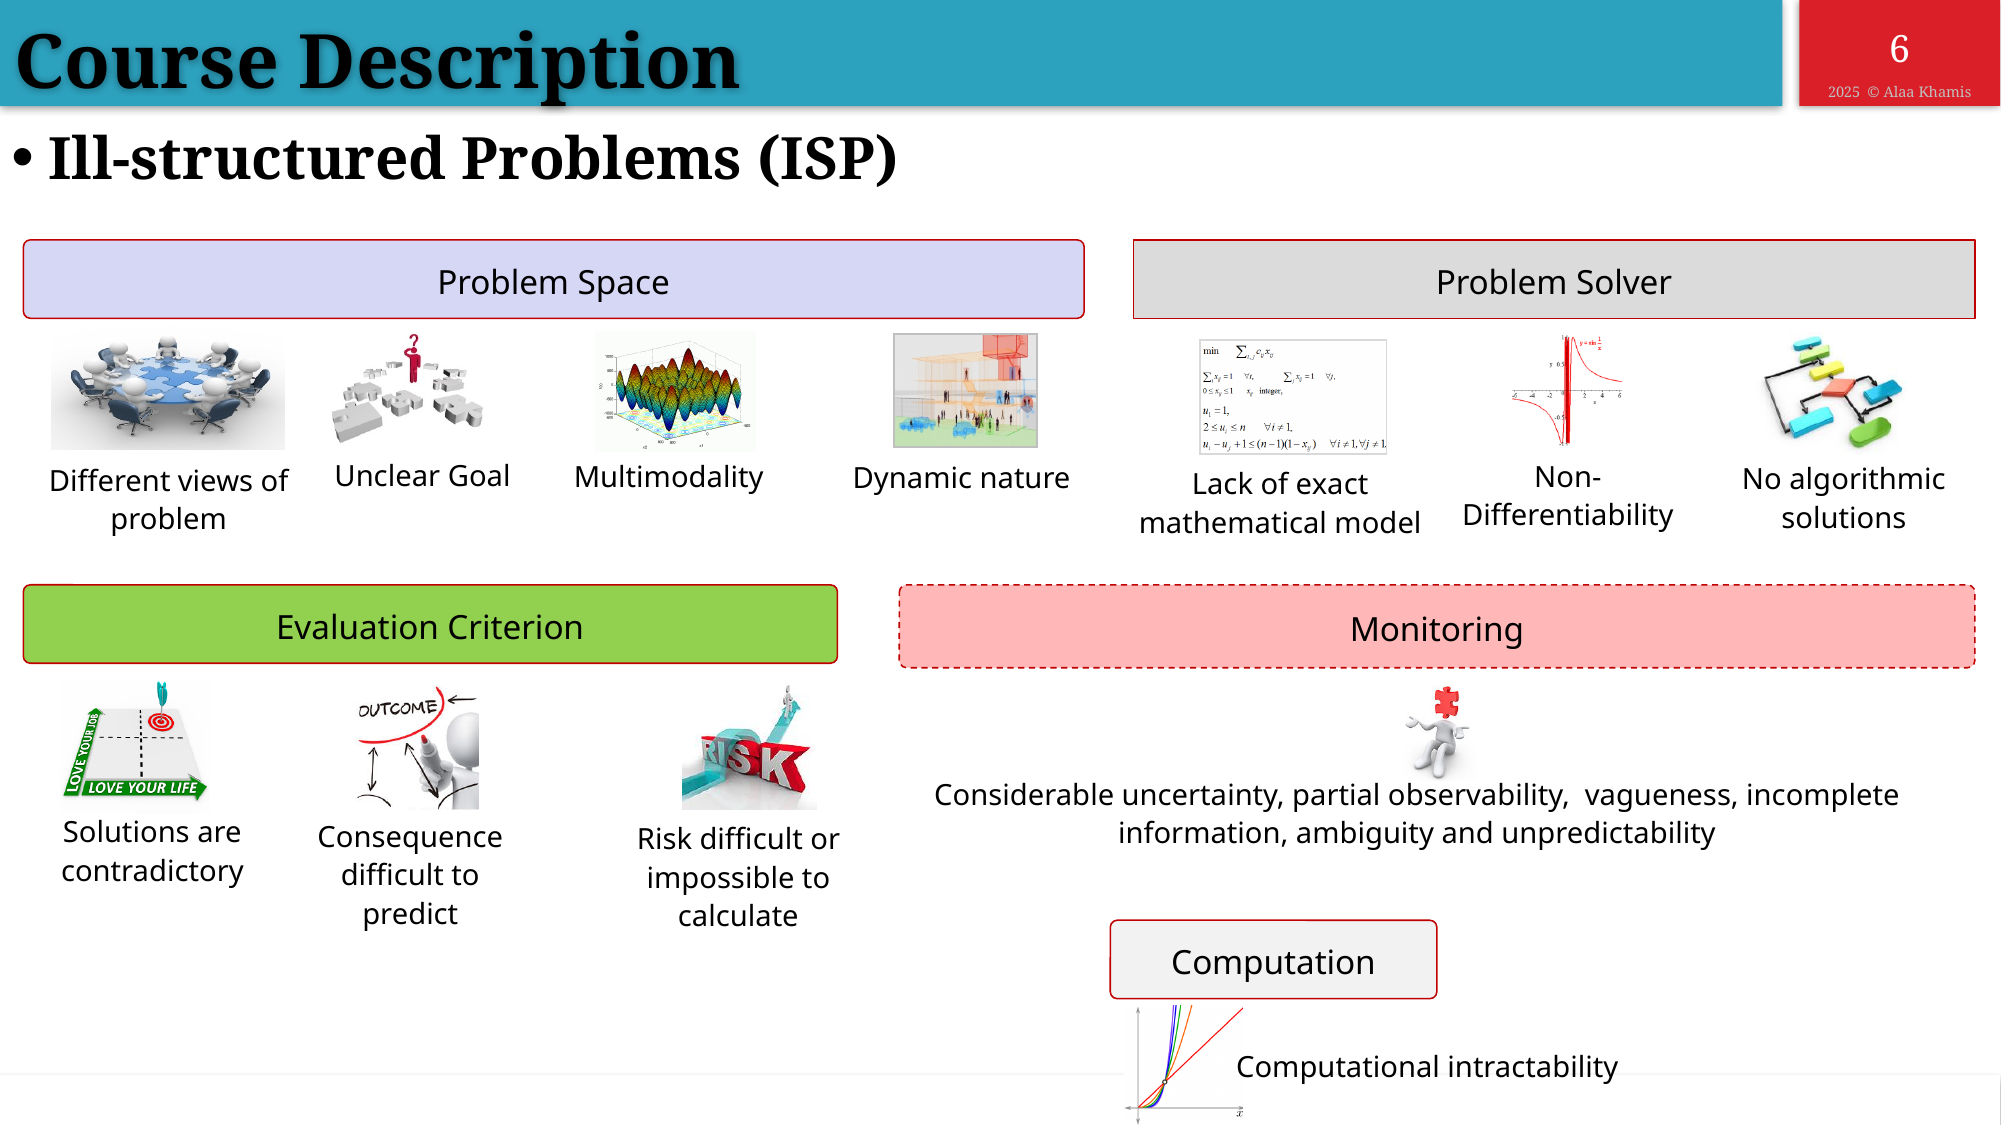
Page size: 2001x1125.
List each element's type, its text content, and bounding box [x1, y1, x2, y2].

text_box Problem Space [21, 237, 1087, 321]
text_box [874, 685, 1960, 858]
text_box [1423, 333, 1707, 540]
text_box Evaluation Criterion [21, 582, 840, 666]
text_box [1712, 329, 1976, 542]
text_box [18, 325, 319, 543]
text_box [823, 334, 1100, 502]
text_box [619, 682, 858, 941]
text_box Computation [1108, 918, 1439, 1001]
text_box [1110, 340, 1427, 547]
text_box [295, 685, 526, 939]
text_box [558, 331, 806, 501]
text_box Course Description [0, 0, 1753, 110]
text_box Ill-structured Problems (ISP) [1, 118, 1990, 192]
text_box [323, 331, 533, 500]
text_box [1124, 1005, 1649, 1125]
text_box Problem Solver [1131, 238, 1977, 320]
text_box Monitoring [897, 582, 1978, 670]
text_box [27, 681, 277, 895]
